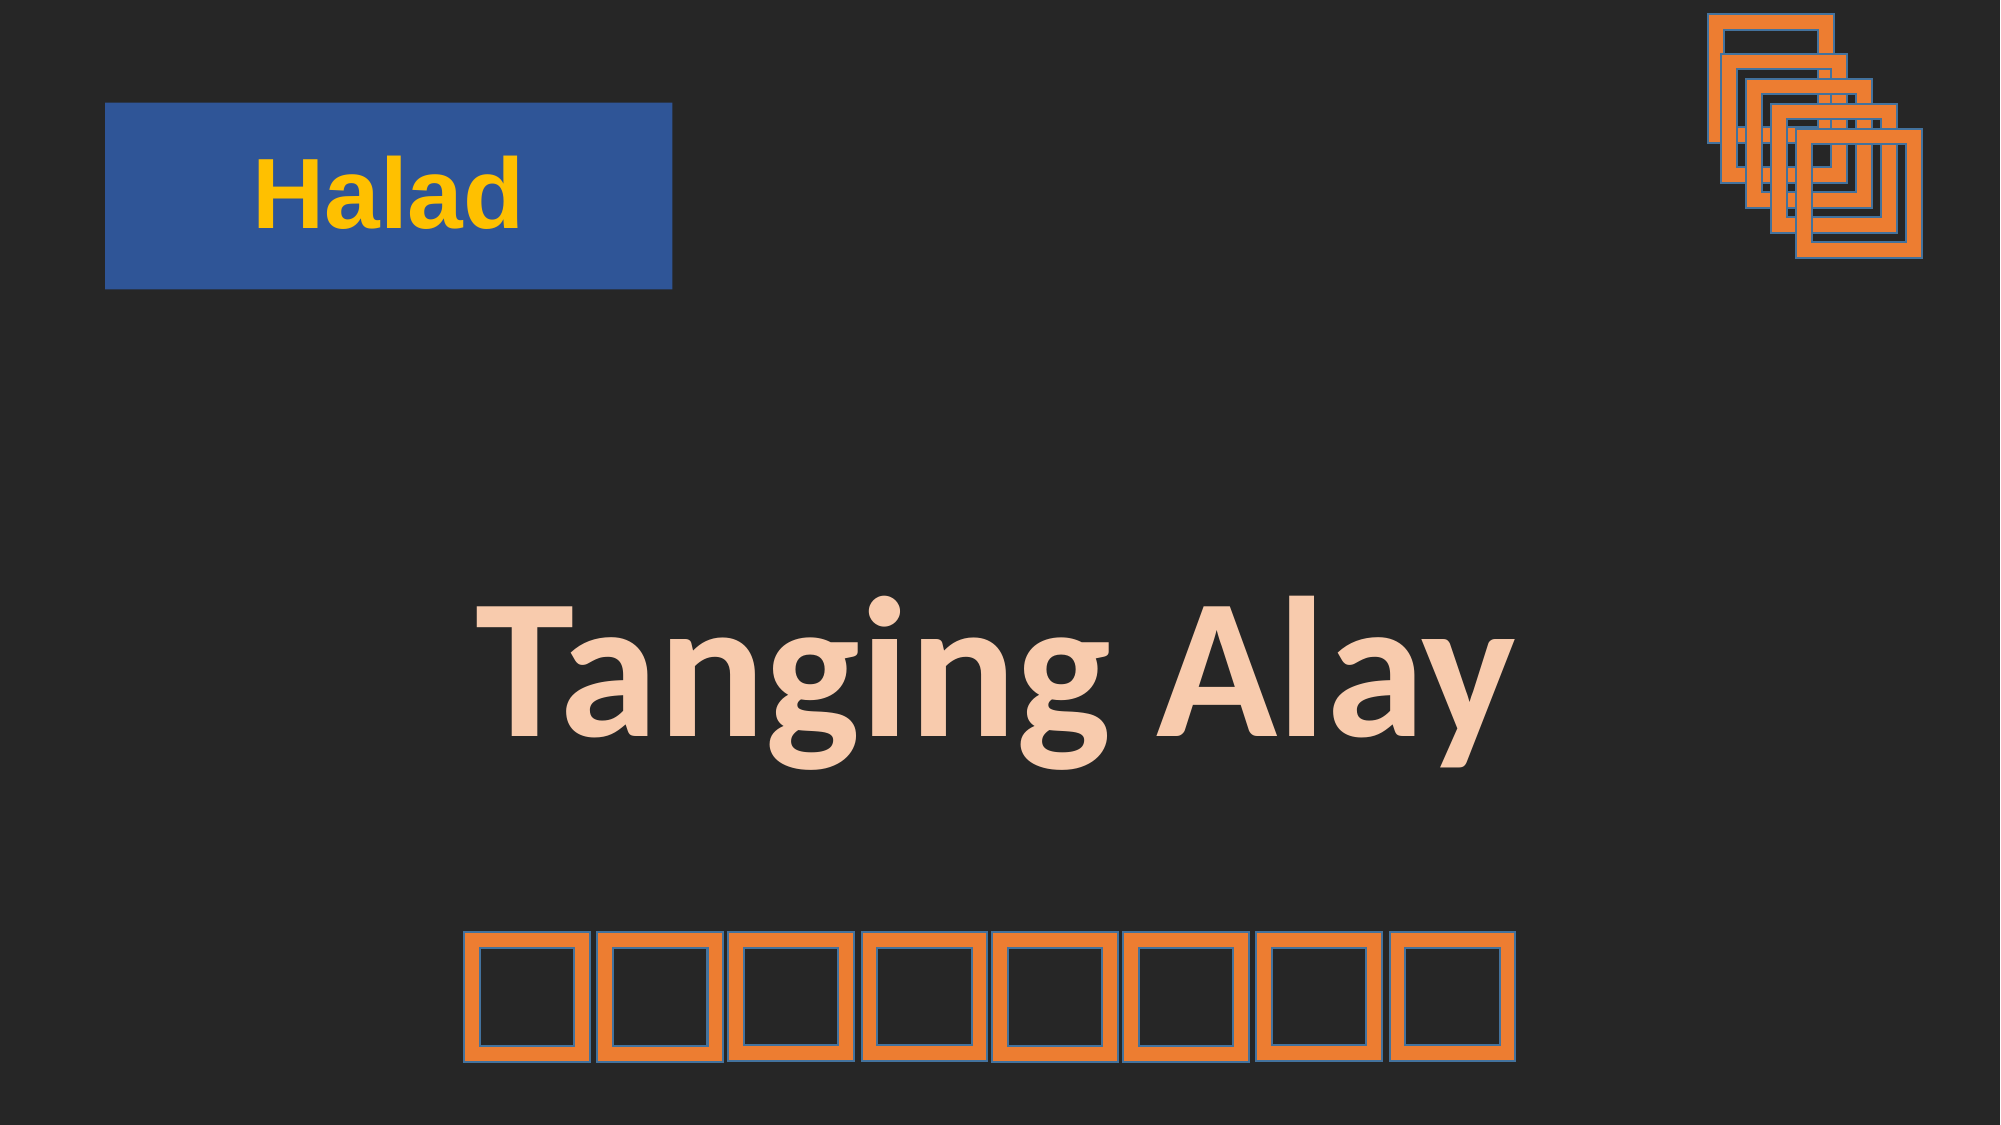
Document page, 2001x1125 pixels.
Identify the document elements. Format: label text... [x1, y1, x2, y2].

text_box Tanging Alay [56, 241, 1936, 1071]
title Halad [105, 102, 673, 241]
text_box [464, 931, 1516, 1062]
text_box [1707, 14, 1922, 258]
